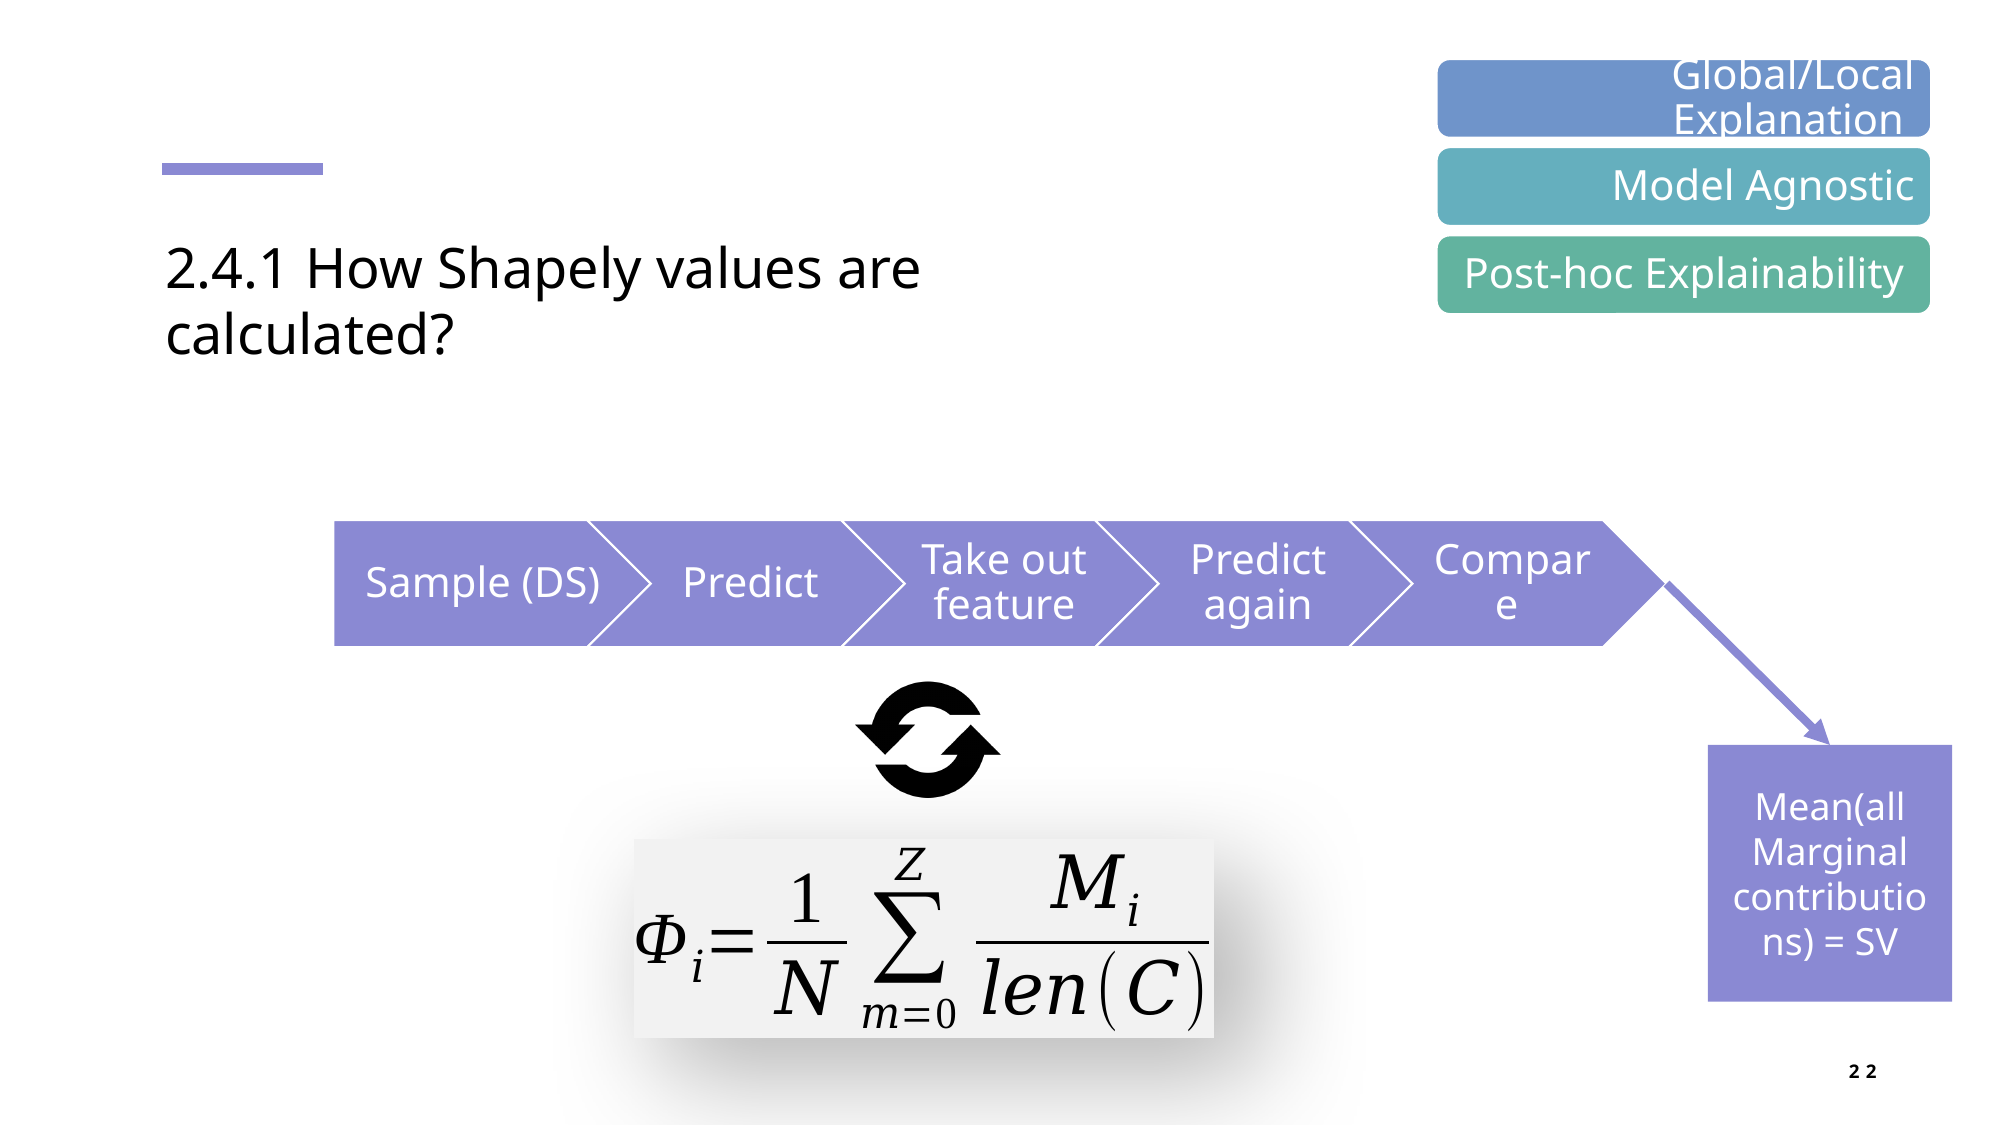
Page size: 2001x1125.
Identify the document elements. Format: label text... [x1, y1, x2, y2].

picture [852, 664, 1003, 815]
title 2.4.1 How Shapely values are calculated? [150, 224, 1687, 441]
text_box Mean(all Marginal contributions) = SV [1707, 744, 1953, 1003]
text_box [1436, 58, 1932, 315]
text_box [333, 422, 1667, 745]
slide_number 22 [1772, 1042, 1892, 1103]
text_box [1666, 583, 1830, 745]
